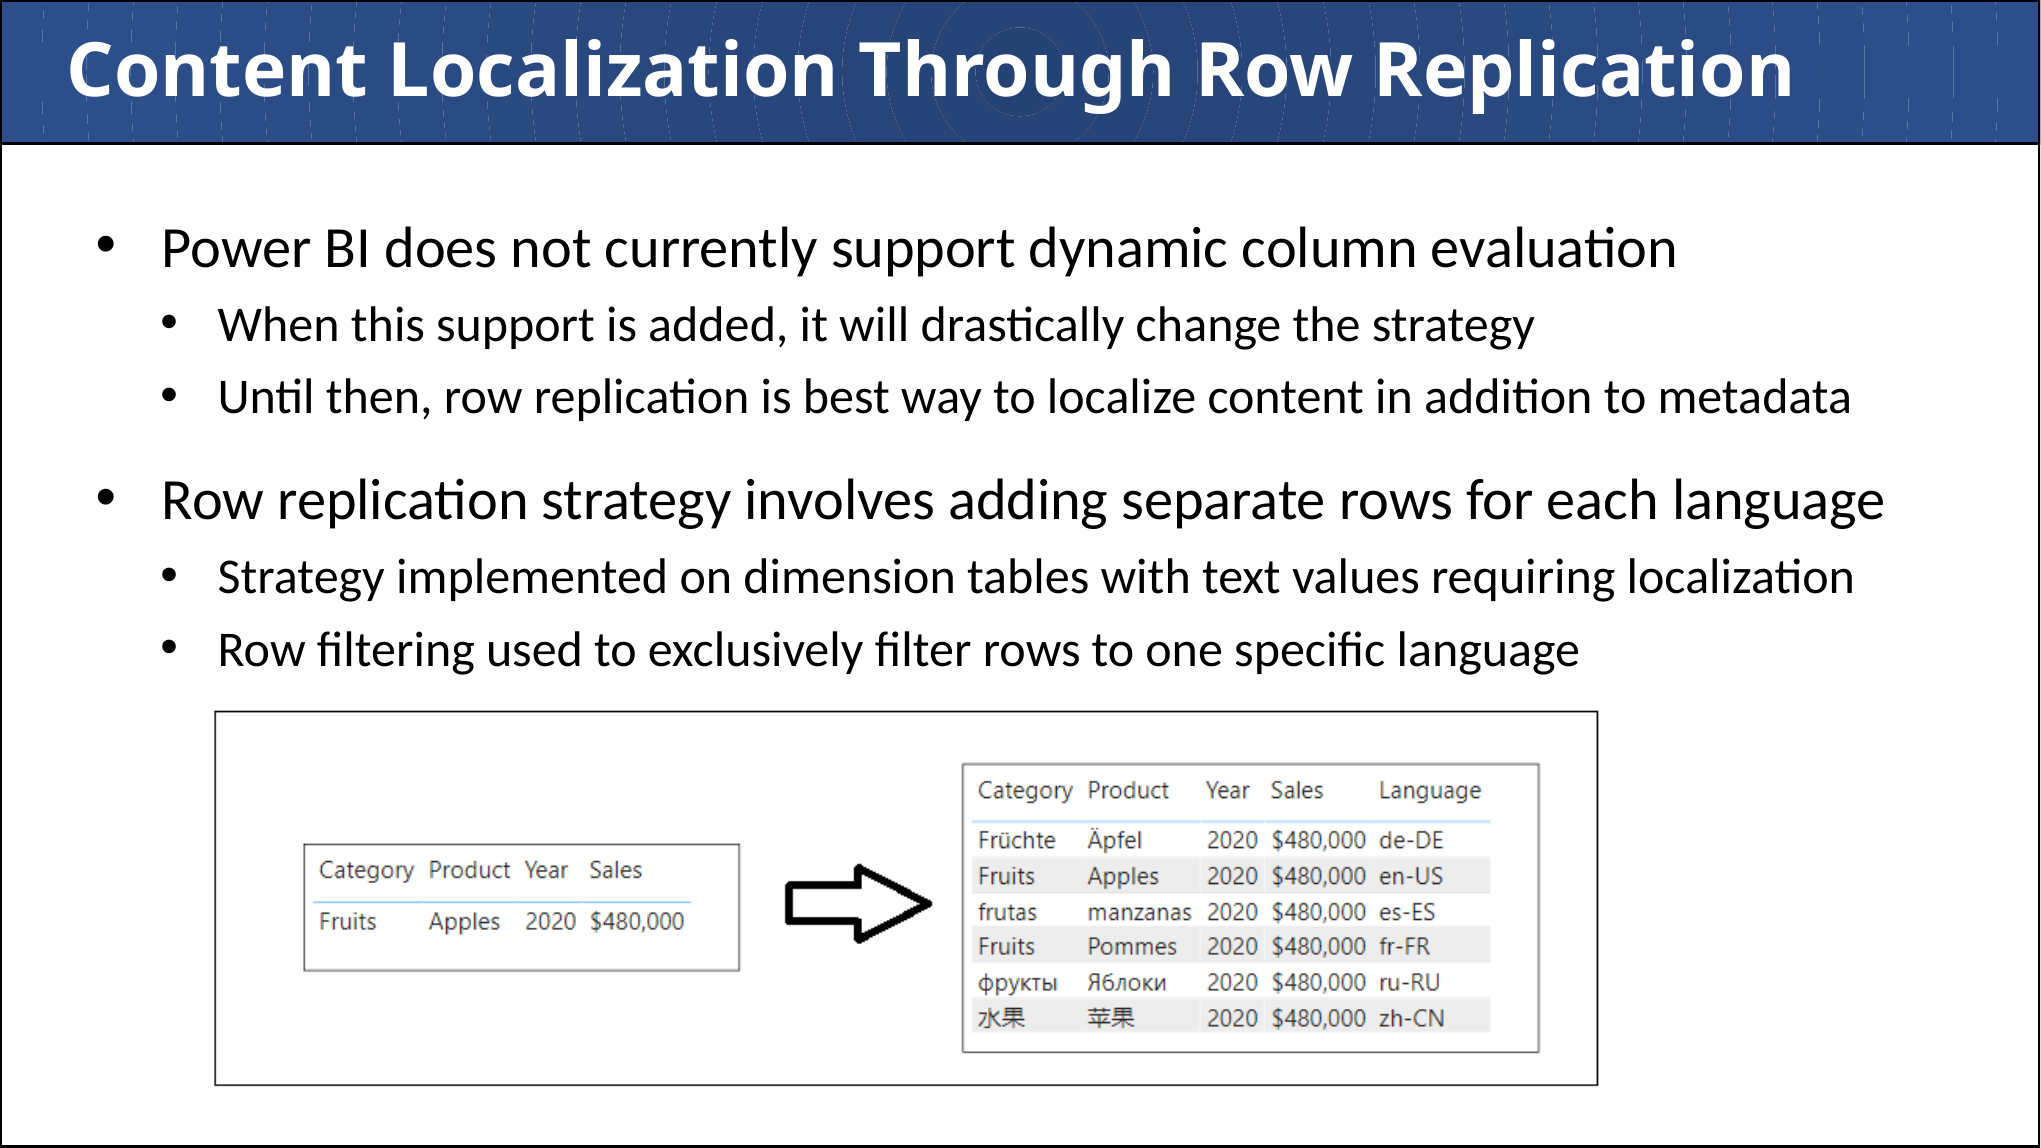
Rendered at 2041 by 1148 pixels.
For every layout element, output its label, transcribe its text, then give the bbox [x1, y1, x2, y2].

picture [199, 696, 1611, 1094]
list Power BI does not currently support dynamic column evaluation When this support is added, it will drastically change the strategy Until then, row replication is best way to localize content in addition to metadata Row replication strategy involves adding separate rows for each language Strategy implemented on dimension tables with text values requiring localization Row filtering used to exclusively filter rows to one specific language [80, 201, 1988, 689]
title Content Localization Through Row Replication [51, 31, 1988, 113]
